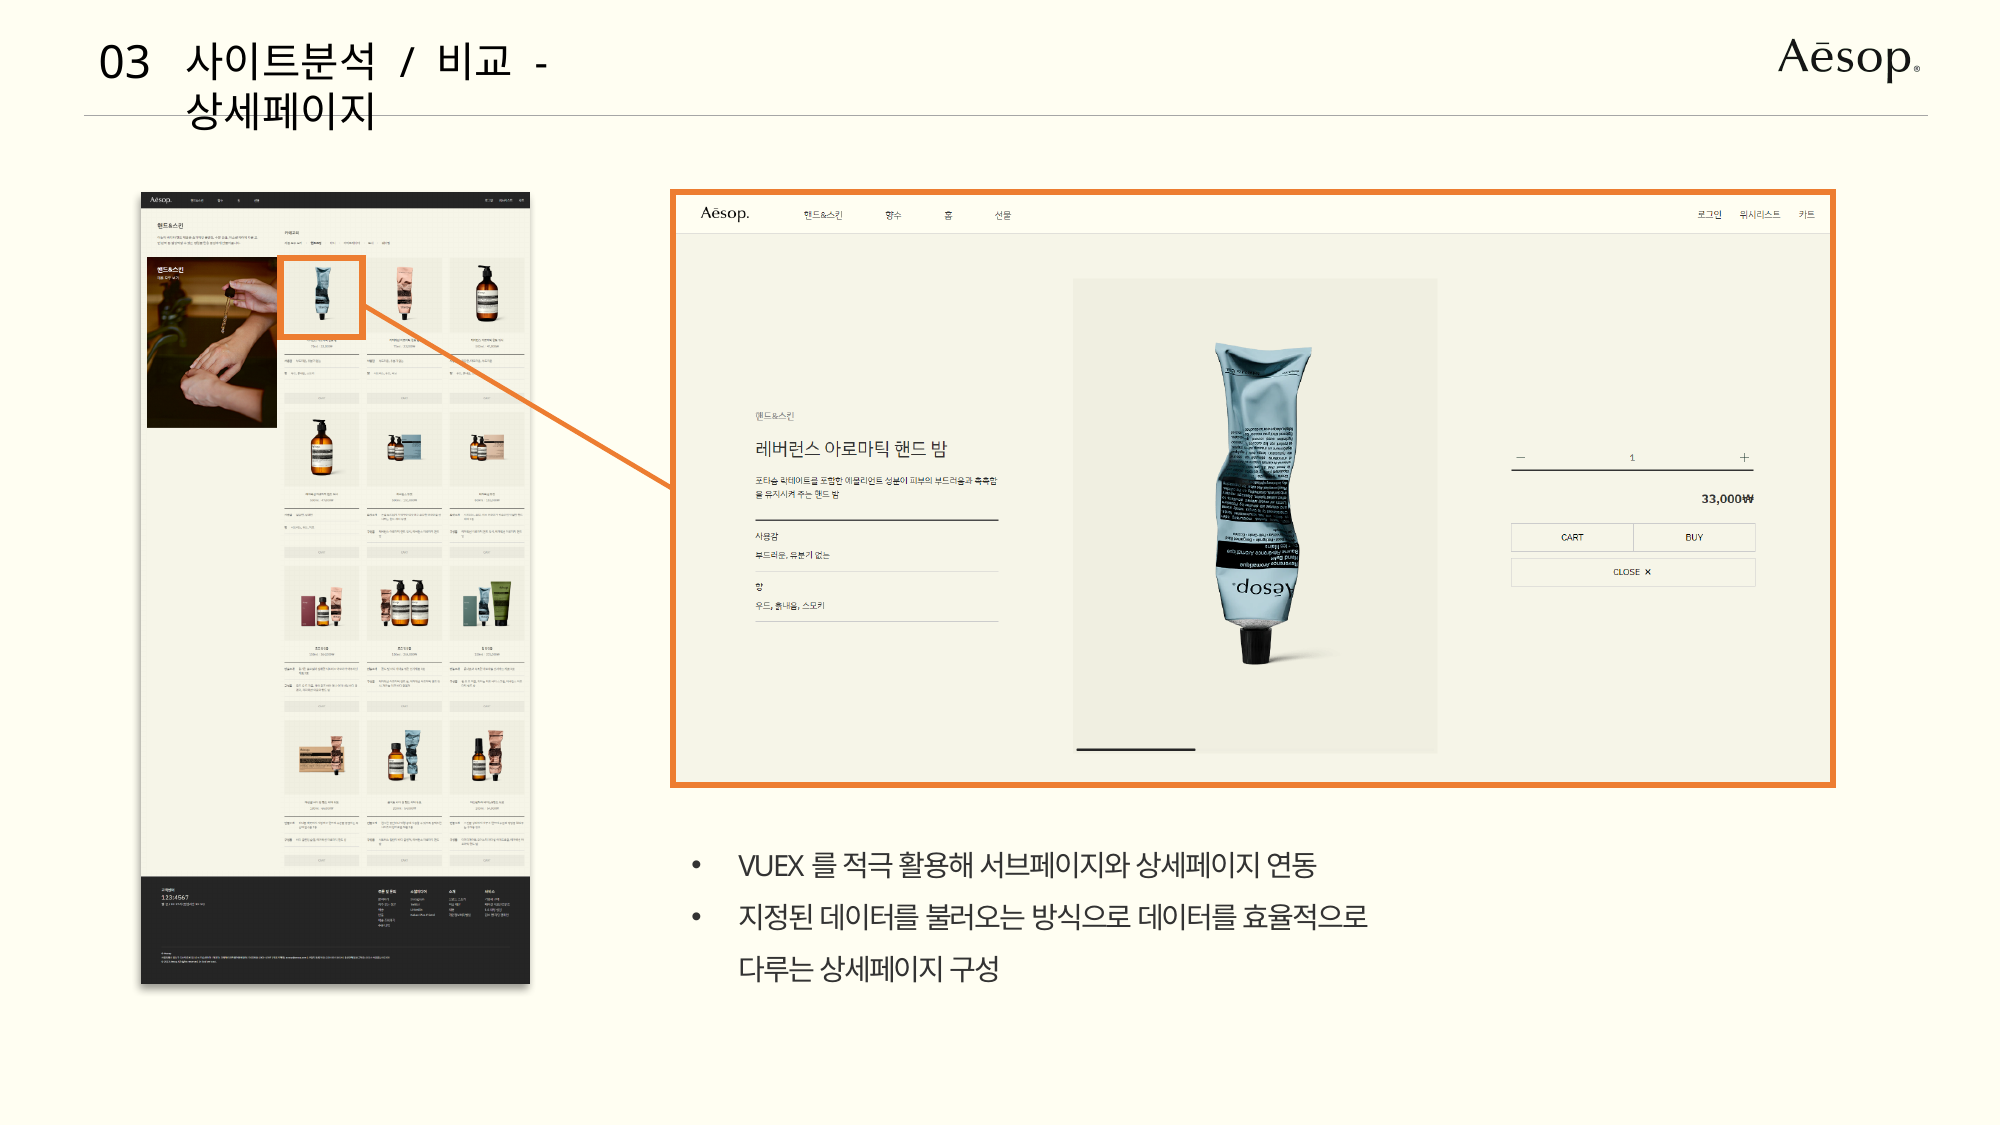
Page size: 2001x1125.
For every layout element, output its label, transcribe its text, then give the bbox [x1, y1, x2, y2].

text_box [672, 192, 1833, 786]
text_box 03 [83, 25, 199, 96]
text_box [141, 192, 530, 984]
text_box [362, 304, 673, 489]
text_box 사이트분석 / 비교 - 상세페이지 [170, 27, 770, 115]
picture [1759, 7, 1939, 115]
text_box VUEX를 적극 활용해 서브페이지와 상세페이지 연동 지정된 데이터를 불러오는 방식으로 데이터를 효율적으로 다루는 상세페이지 구성 [676, 821, 1457, 1047]
text_box 사이트분석 / 비교 - 상세페이지 [170, 116, 770, 143]
